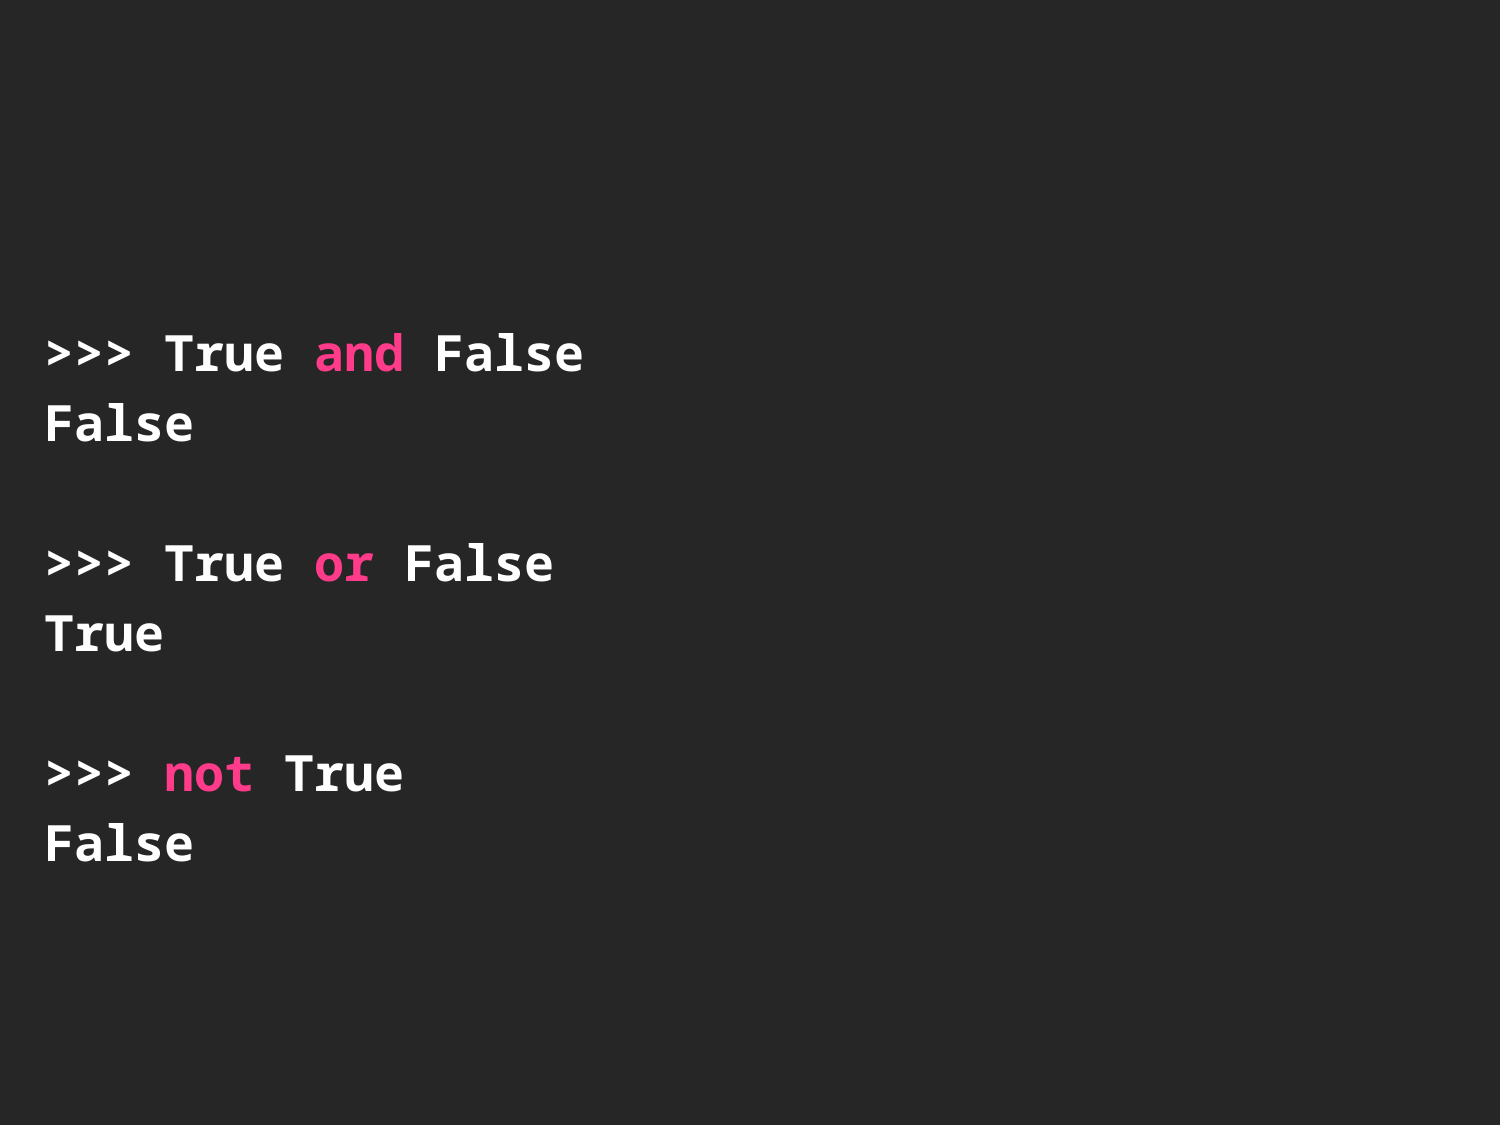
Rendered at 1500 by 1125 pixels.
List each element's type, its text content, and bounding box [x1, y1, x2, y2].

list >>> True and False False >>> True or False True >>> not True False [29, 314, 1471, 1094]
